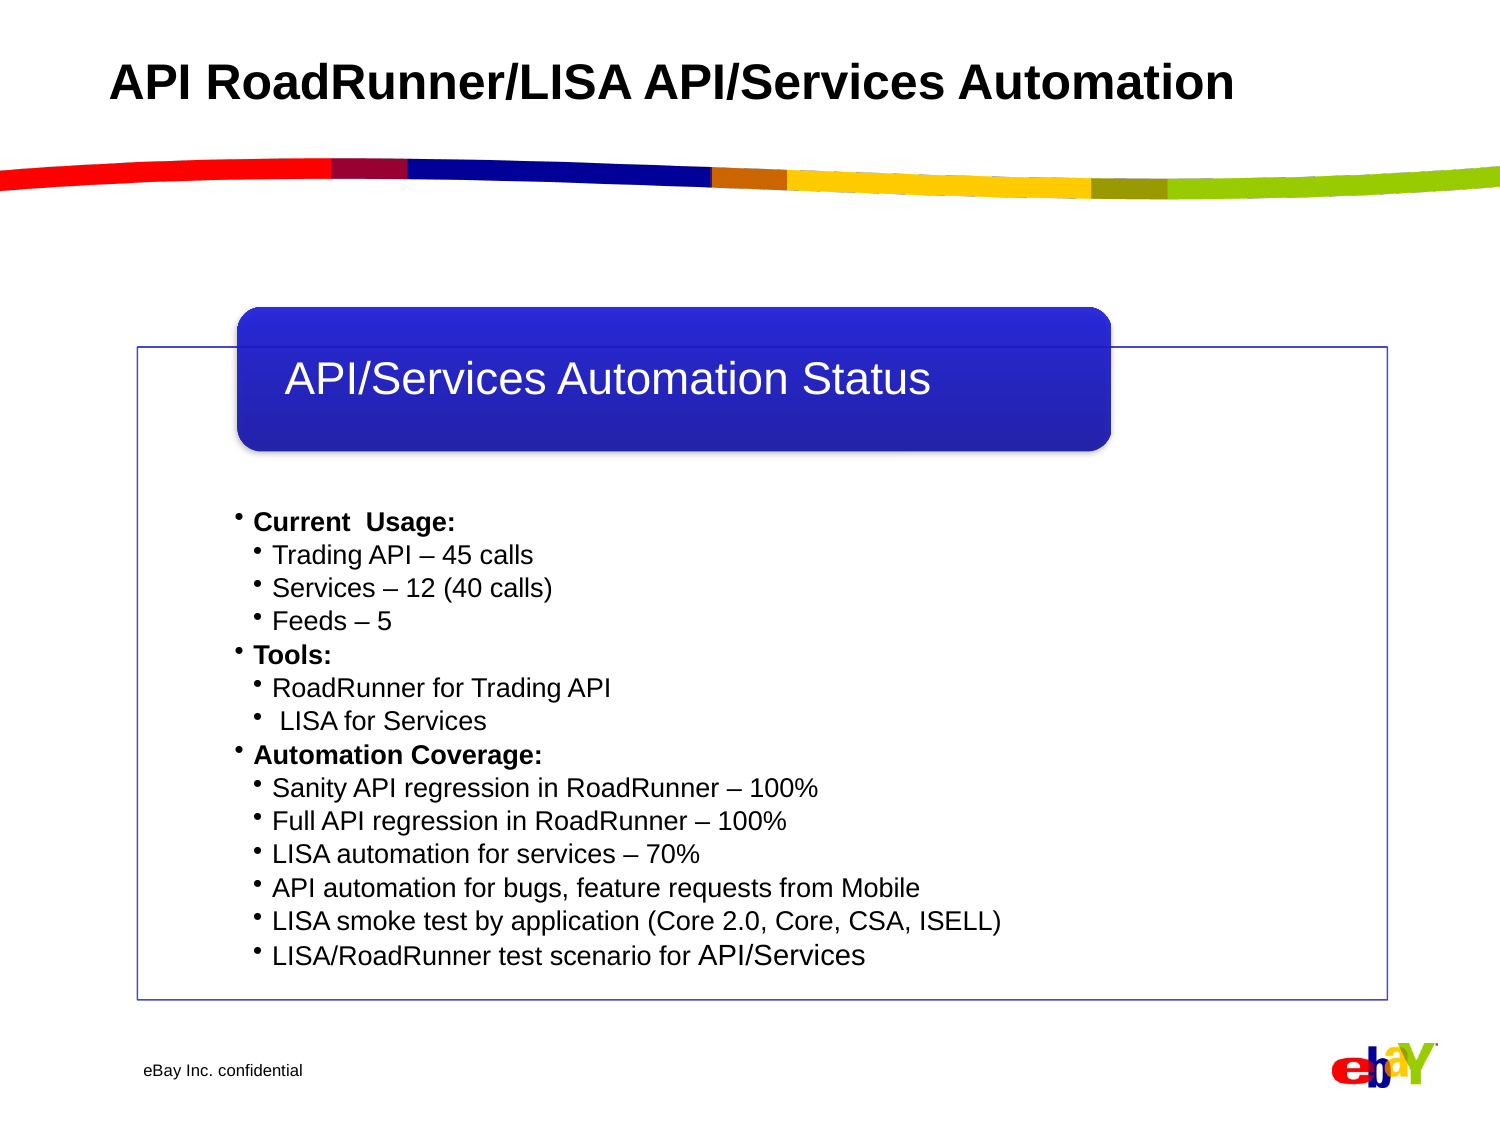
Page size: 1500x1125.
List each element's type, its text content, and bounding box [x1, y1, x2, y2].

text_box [137, 212, 1388, 1001]
picture [1332, 1043, 1438, 1088]
picture [0, 153, 1500, 204]
title API RoadRunner/LISA API/Services Automation [93, 18, 1425, 138]
